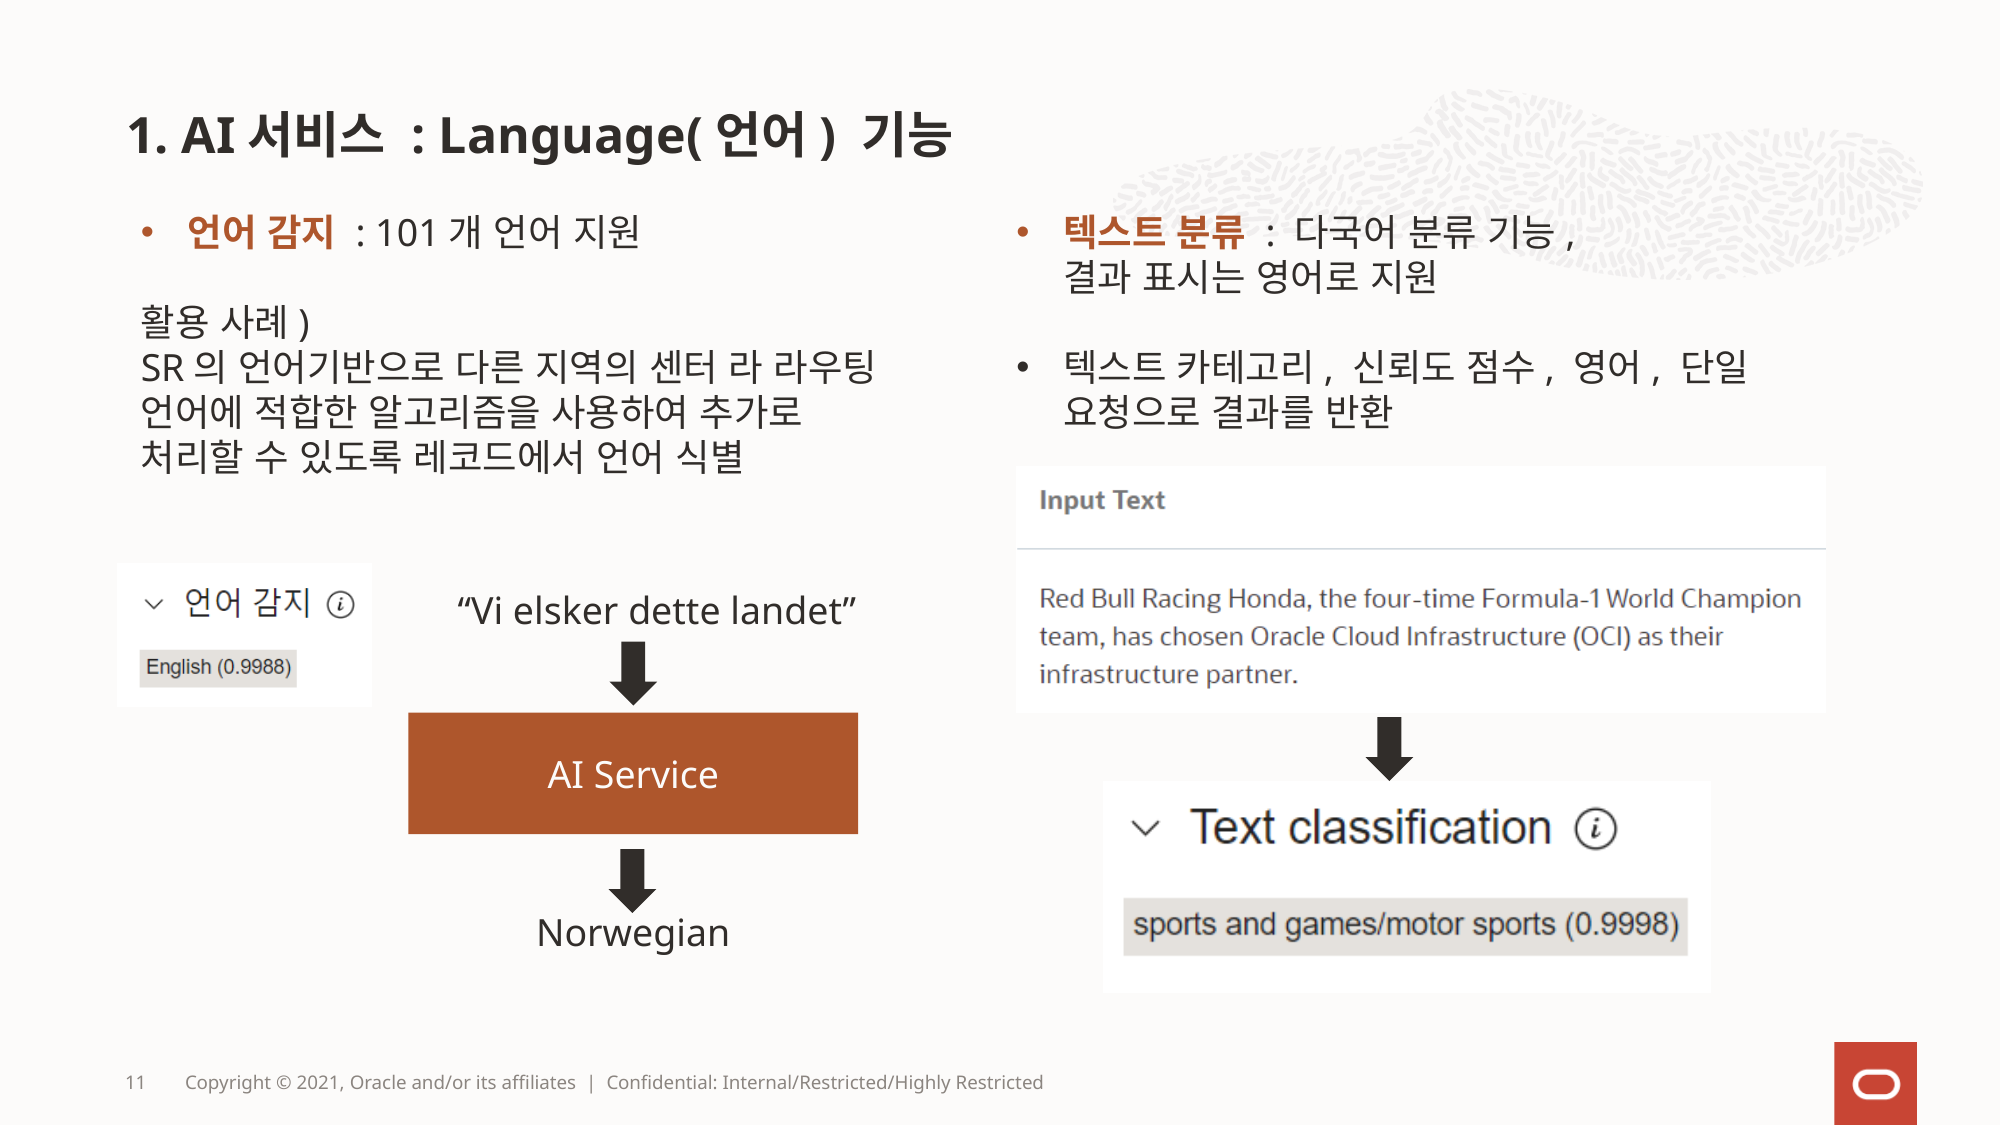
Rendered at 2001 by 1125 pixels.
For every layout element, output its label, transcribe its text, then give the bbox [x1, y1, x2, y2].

footer Copyright © 2021, Oracle and/or its affiliates | Confidential: Internal/Restricted/Highly Restricted [185, 1053, 1128, 1114]
text_box 언어 감지 : 101개 언어 지원 활용 사례) SR의 언어기반으로 다른 지역의 센터 라 라우팅 언어에 적합한 알고리즘을 사용하여 추가로 처리할 수 있도록 레코드에서 언어 식별 [126, 201, 904, 847]
text_box Norwegian [521, 901, 746, 962]
text_box [1365, 716, 1414, 781]
text_box [608, 848, 657, 914]
text_box AI Service [408, 712, 859, 835]
picture [1103, 781, 1711, 993]
slide_number 11 [125, 1053, 185, 1114]
picture [117, 563, 372, 708]
picture [1100, 44, 1934, 300]
text_box “Vi elsker dette landet” [442, 579, 872, 639]
text_box 텍스트 분류 : 다국어 분류 기능, 결과 표시는 영어로 지원 텍스트 카테고리, 신뢰도 점수, 영어, 단일 요청으로 결과를 반환 [1001, 201, 1891, 666]
text_box [609, 641, 657, 706]
picture [1016, 466, 1826, 713]
title 1. AI서비스 : Language(언어) 기능 [126, 29, 1877, 165]
